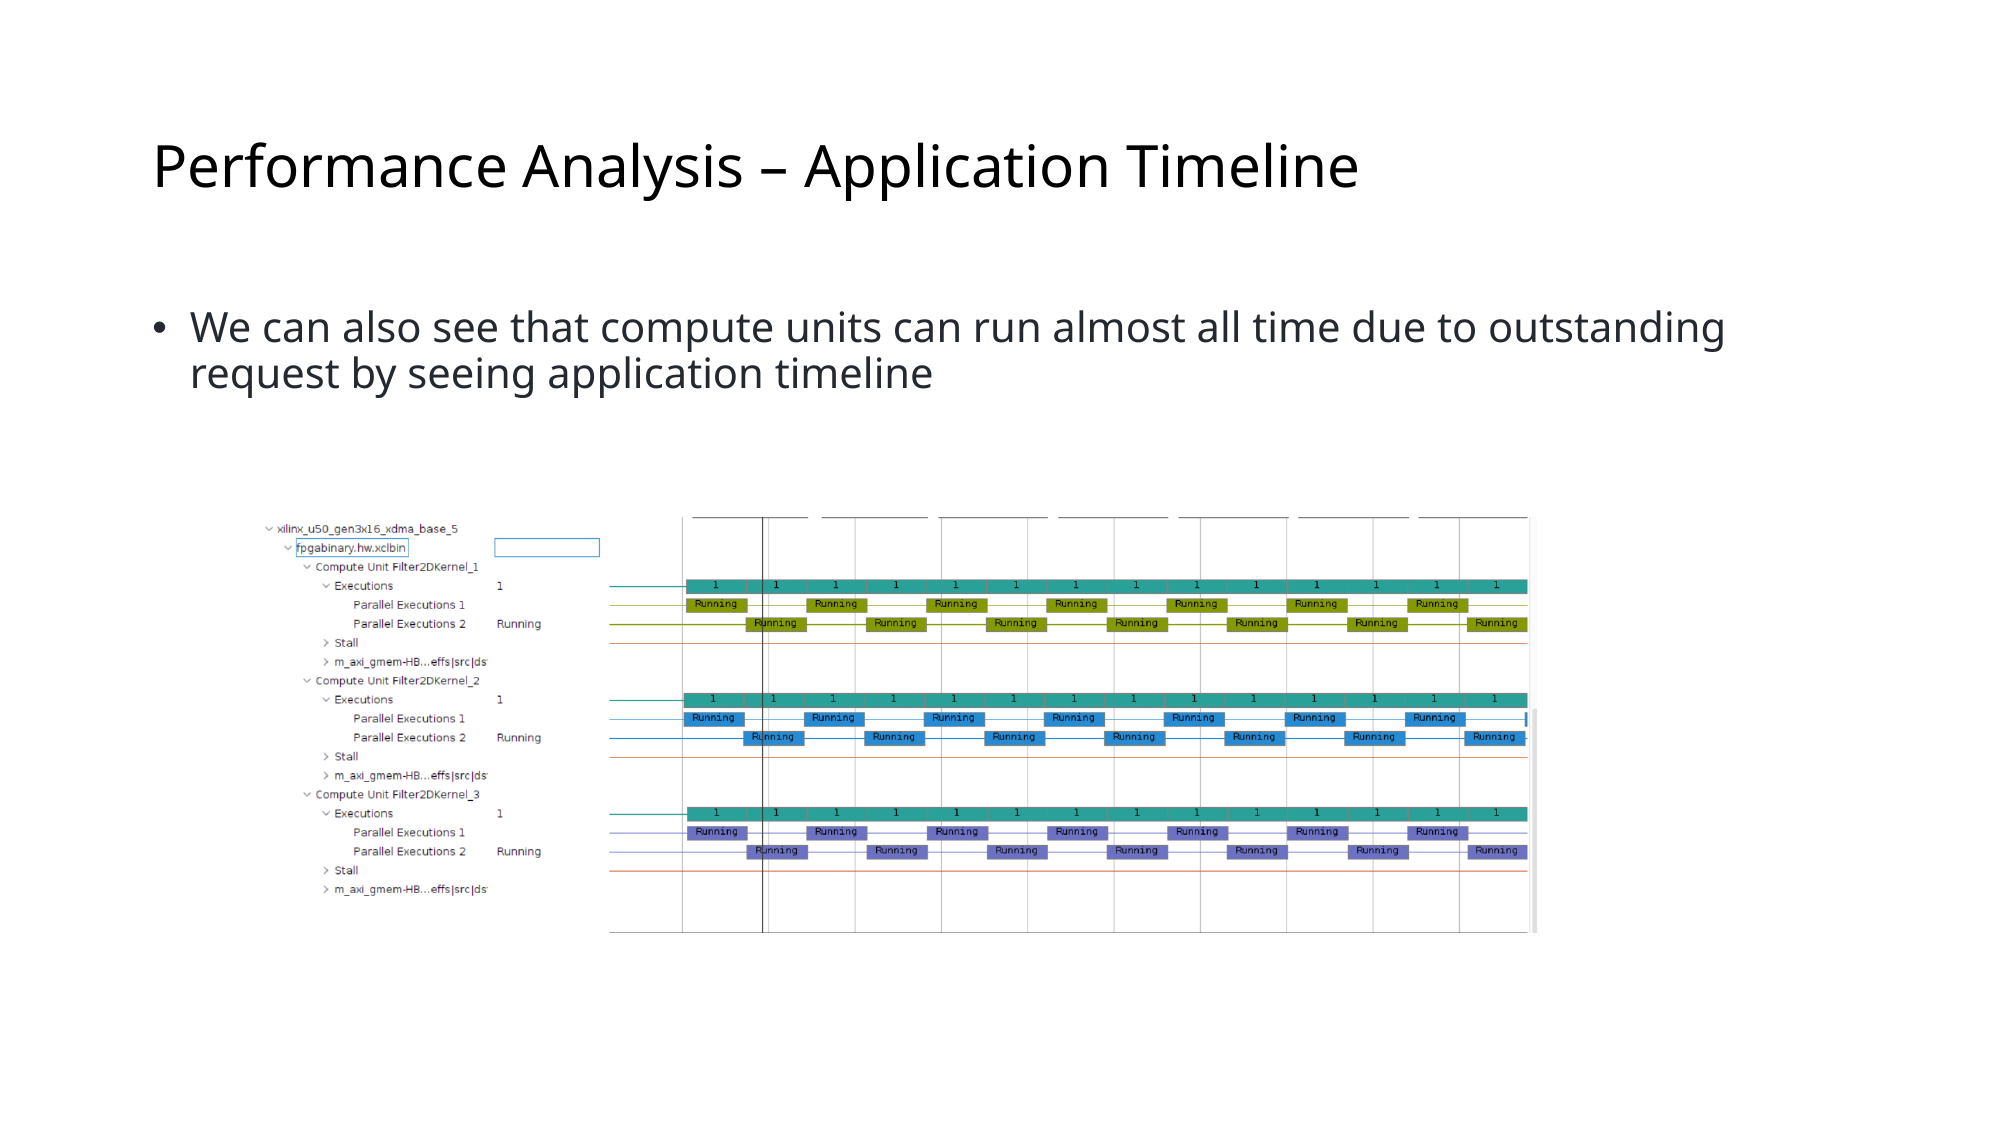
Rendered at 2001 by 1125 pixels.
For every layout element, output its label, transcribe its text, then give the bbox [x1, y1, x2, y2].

list We can also see that compute units can run almost all time due to outstanding request by seeing application timeline [137, 299, 1863, 1014]
title Performance Analysis – Application Timeline [137, 59, 1863, 278]
picture [261, 516, 1537, 933]
